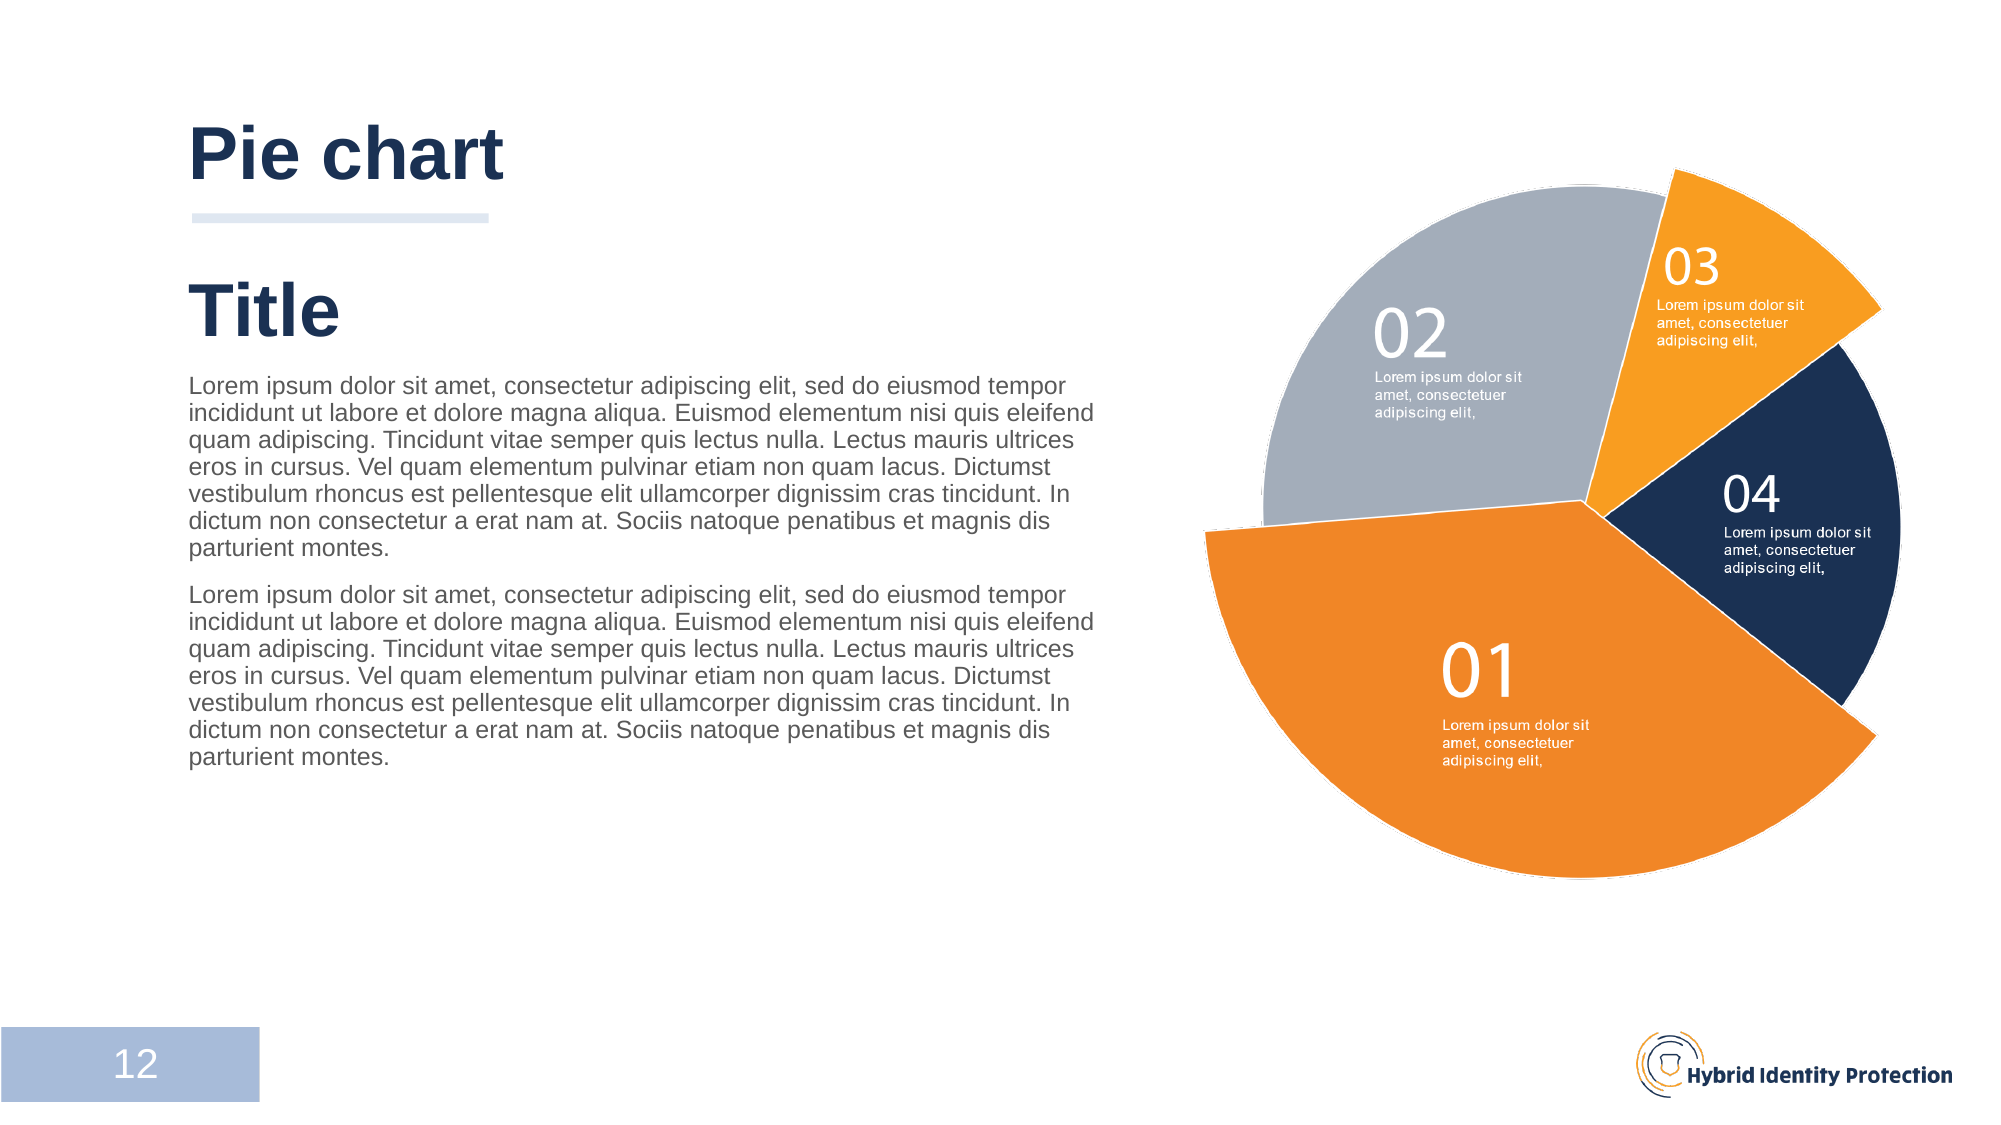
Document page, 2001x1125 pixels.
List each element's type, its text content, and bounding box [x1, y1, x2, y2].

picture [1203, 166, 1902, 880]
list Title Lorem ipsum dolor sit amet, consectetur adipiscing elit, sed do eiusmod tempor incididunt ut labore et dolore magna aliqua. Euismod elementum nisi quis eleifend quam adipiscing. Tincidunt vitae semper quis lectus nulla. Lectus mauris ultrices eros in cursus. Vel quam elementum pulvinar etiam non quam lacus. Dictumst vestibulum rhoncus est pellentesque elit ullamcorper dignissim cras tincidunt. In dictum non consectetur a erat nam at. Sociis natoque penatibus et magnis dis parturient montes. Lorem ipsum dolor sit amet, consectetur adipiscing elit, sed do eiusmod tempor incididunt ut labore et dolore magna aliqua. Euismod elementum nisi quis eleifend quam adipiscing. Tincidunt vitae semper quis lectus nulla. Lectus mauris ultrices eros in cursus. Vel quam elementum pulvinar etiam non quam lacus. Dictumst vestibulum rhoncus est pellentesque elit ullamcorper dignissim cras tincidunt. In dictum non consectetur a erat nam at. Sociis natoque penatibus et magnis dis parturient montes. [173, 263, 1117, 951]
picture [1636, 1031, 1952, 1098]
list Pie chart [173, 97, 1524, 224]
picture [0, 1027, 260, 1102]
